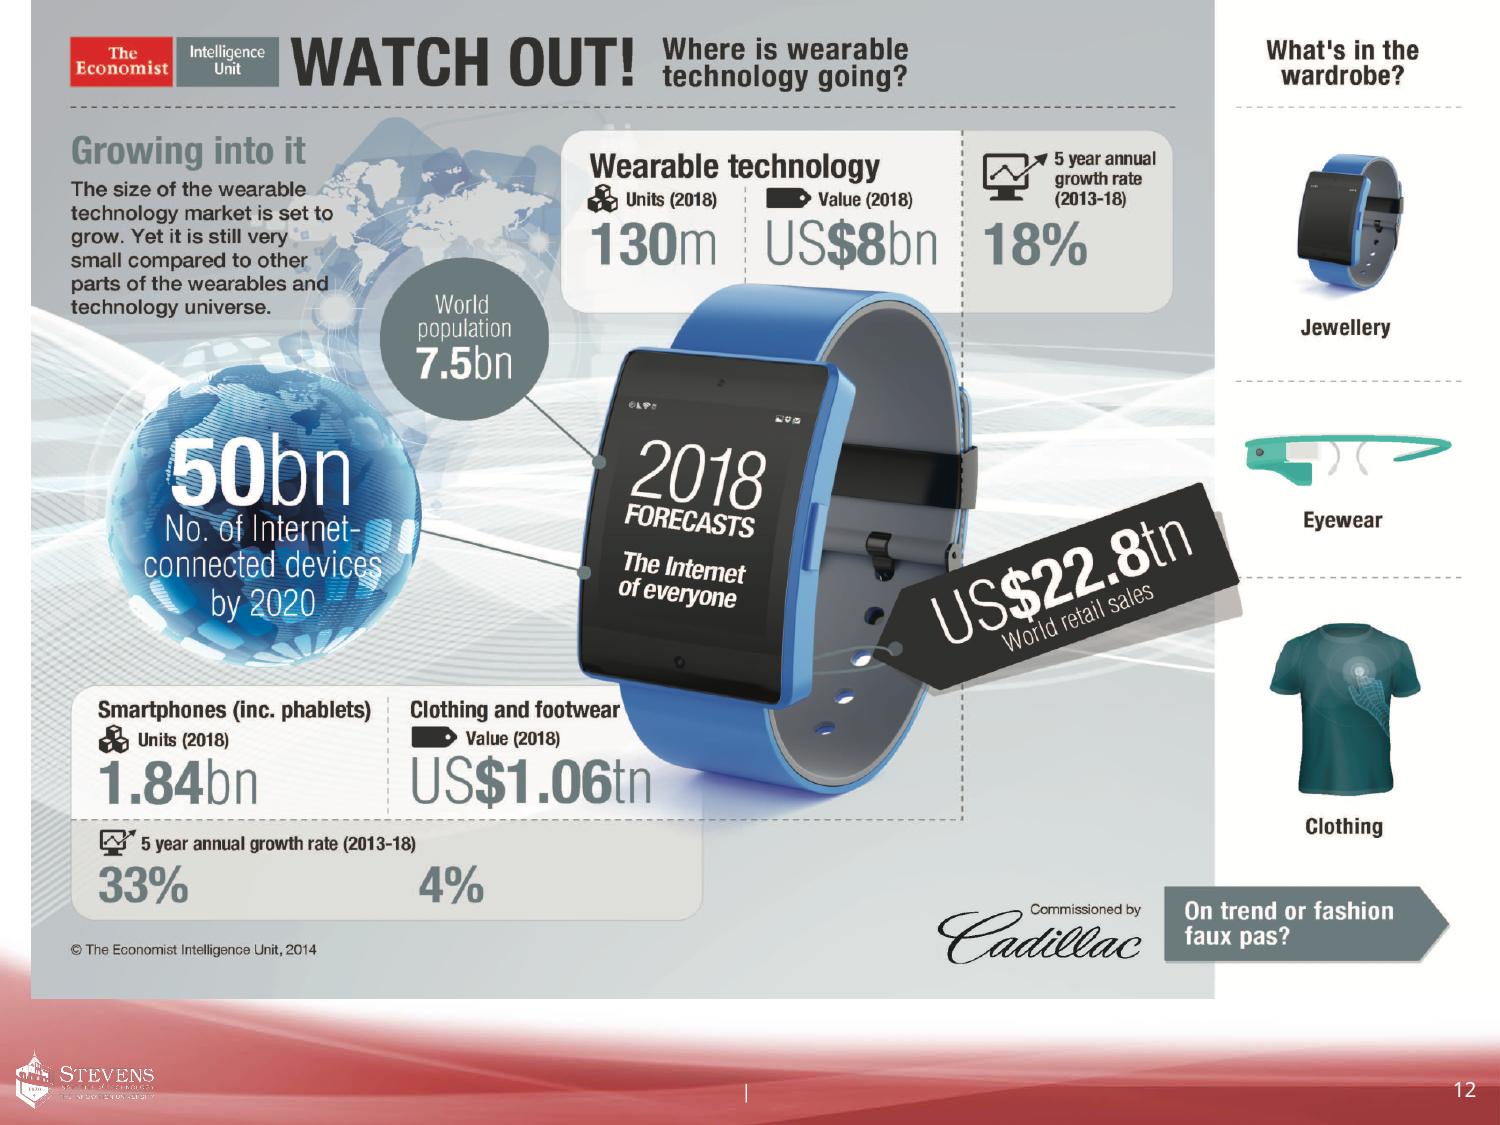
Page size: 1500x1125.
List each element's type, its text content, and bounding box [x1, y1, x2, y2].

slide_number 12 [1386, 1060, 1492, 1121]
picture [0, 0, 1500, 1125]
